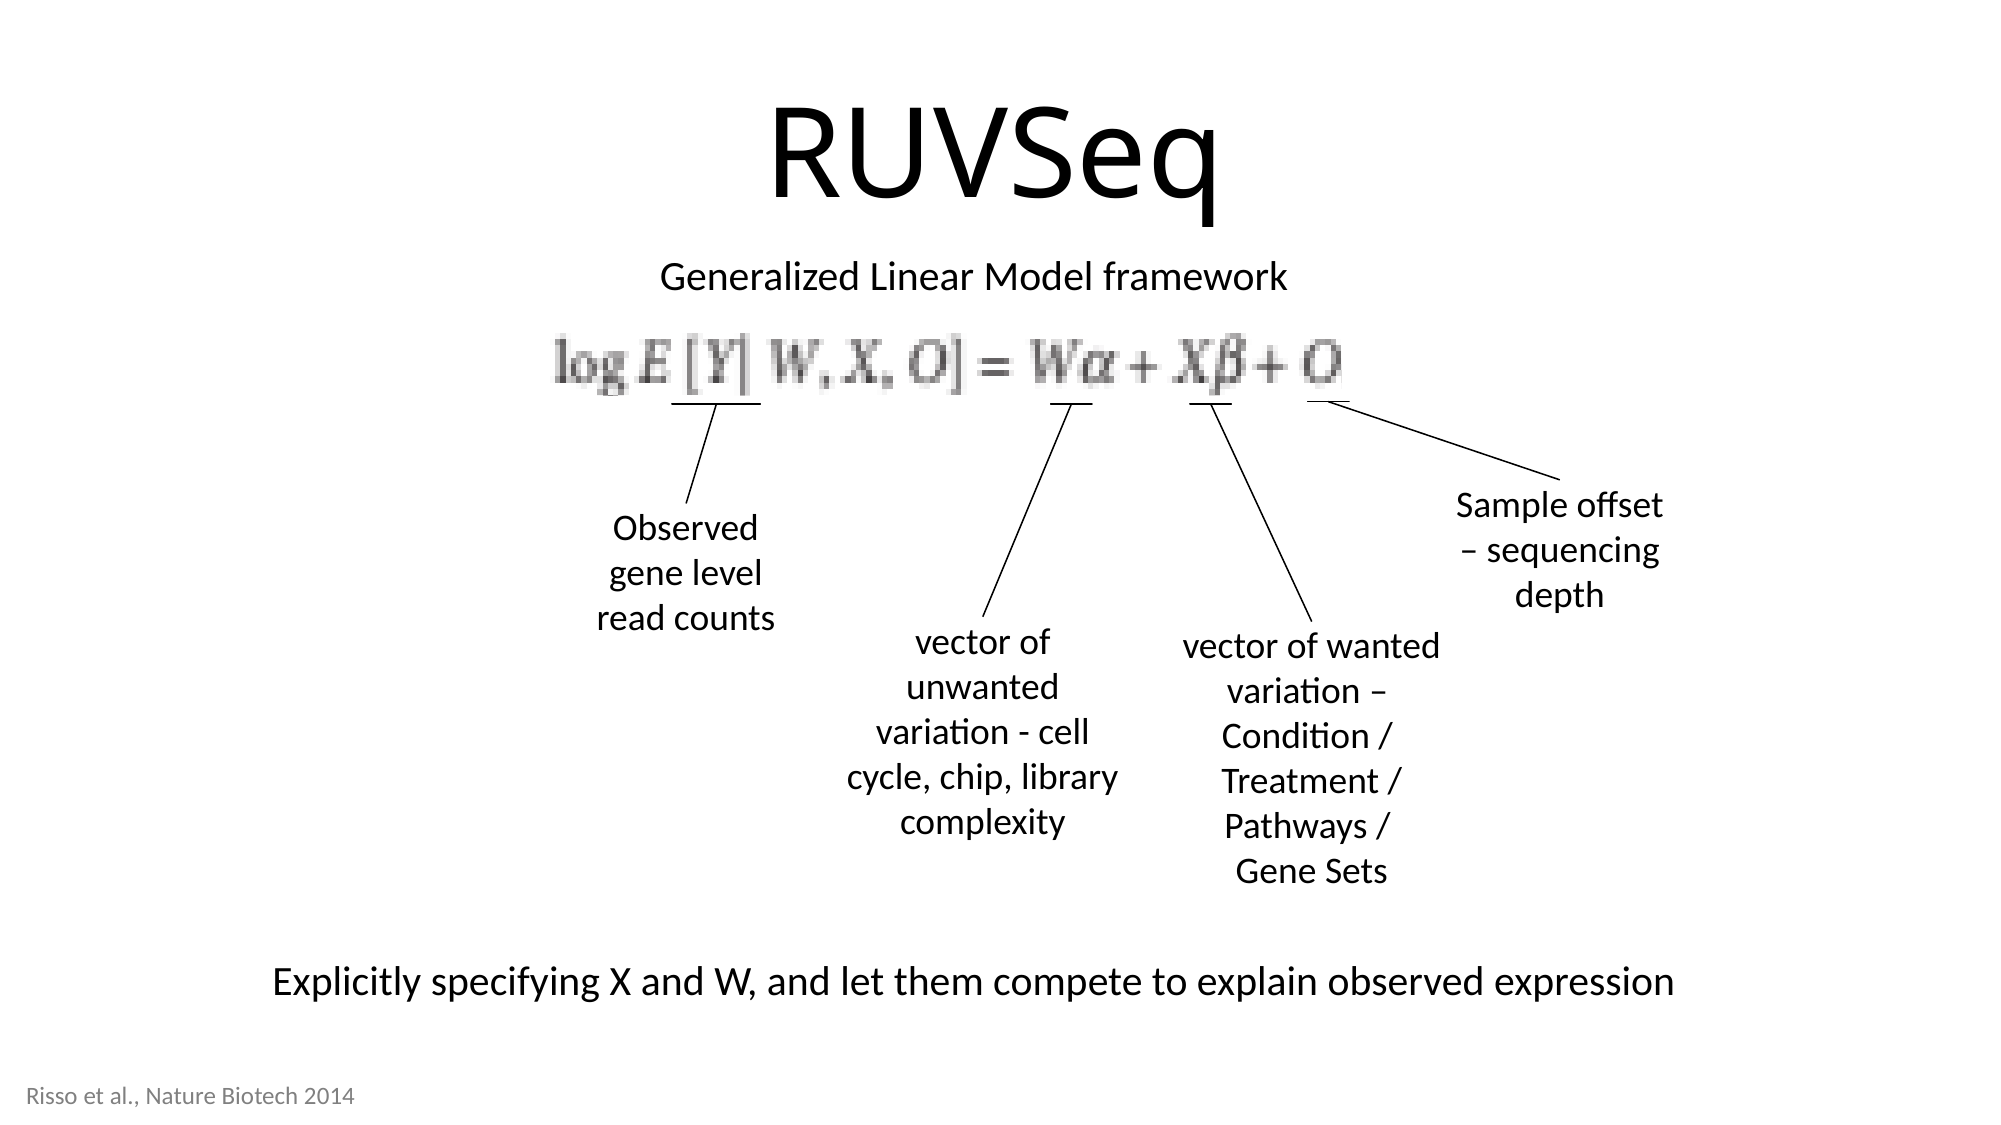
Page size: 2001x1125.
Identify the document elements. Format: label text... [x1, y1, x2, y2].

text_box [1328, 401, 1560, 480]
text_box Sample offset – sequencing depth [1443, 479, 1677, 622]
text_box Explicitly specifying X and W, and let them compete to explain observed expression [112, 946, 1837, 1012]
text_box Risso et al., Nature Biotech 2014 [11, 1072, 371, 1117]
text_box Generalized Linear Model framework [112, 240, 1837, 306]
text_box vector of wanted variation – Condition / Treatment / Pathways / Gene Sets [1160, 621, 1464, 811]
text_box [982, 403, 1072, 617]
text_box vector of unwanted variation - cell cycle, chip, library complexity [829, 616, 1137, 806]
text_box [686, 403, 717, 504]
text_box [1210, 404, 1312, 622]
text_box Observed gene level read counts [585, 503, 787, 657]
text_box RUVSeq [75, 45, 1914, 233]
picture [545, 333, 1342, 396]
